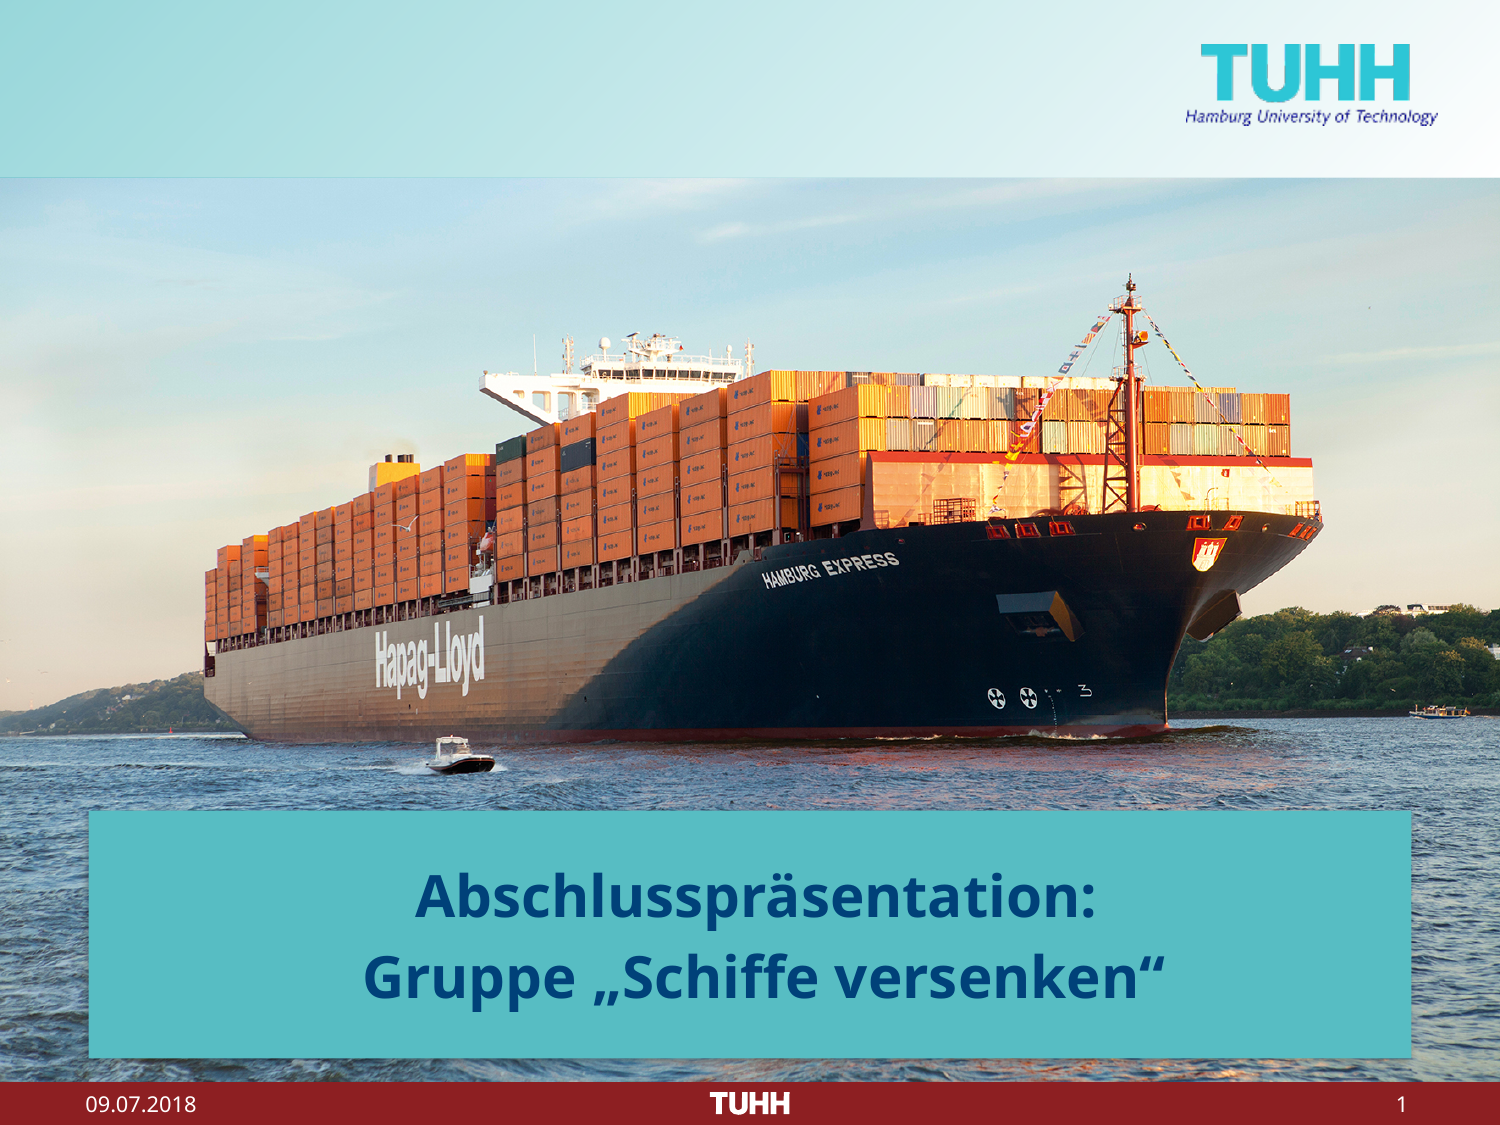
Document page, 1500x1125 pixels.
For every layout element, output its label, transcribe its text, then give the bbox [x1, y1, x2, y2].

picture [1186, 44, 1438, 126]
list Abschlusspräsentation: Gruppe „Schiffe versenken“ [84, 810, 1444, 1059]
picture [0, 178, 1500, 1125]
